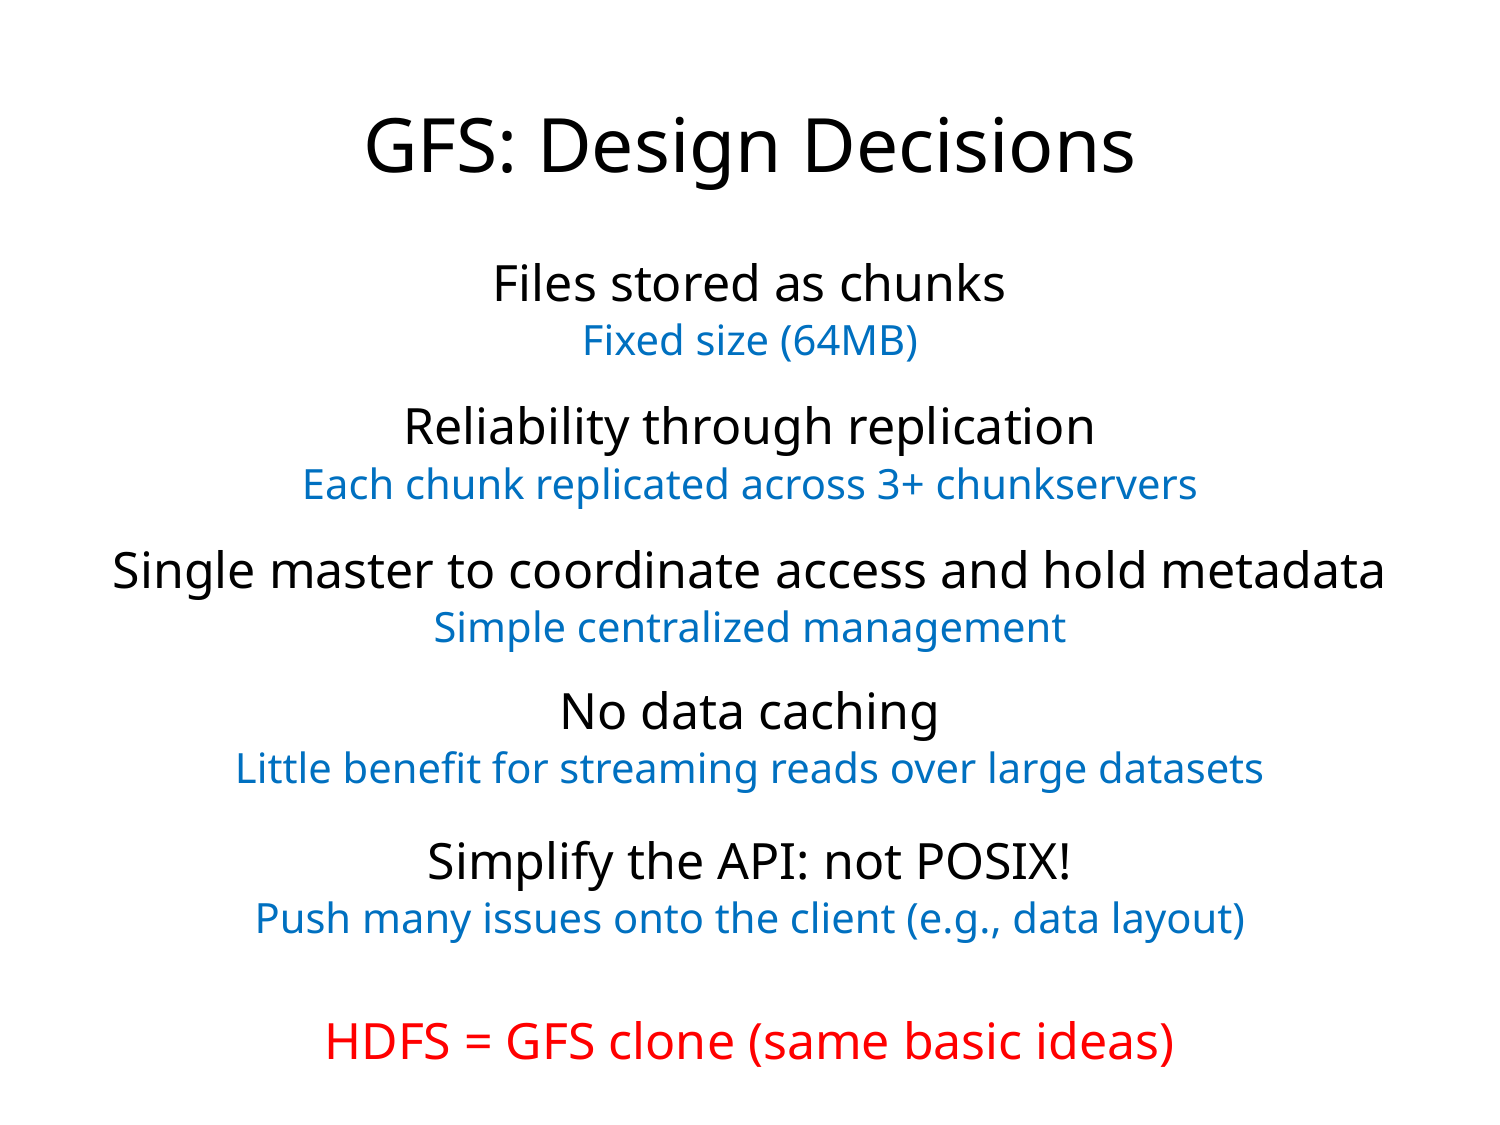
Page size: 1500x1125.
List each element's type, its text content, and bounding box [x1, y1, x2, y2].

text_box Push many issues onto the client (e.g., data layout) [0, 884, 1500, 950]
text_box No data caching [0, 671, 1500, 734]
text_box Little benefit for streaming reads over large datasets [0, 734, 1500, 800]
text_box Simple centralized management [0, 593, 1500, 659]
text_box GFS: Design Decisions [0, 90, 1500, 203]
text_box Files stored as chunks [0, 243, 1500, 306]
text_box HDFS = GFS clone (same basic ideas) [0, 1002, 1500, 1078]
text_box Reliability through replication [0, 387, 1500, 450]
text_box Simplify the API: not POSIX! [0, 821, 1500, 884]
text_box Single master to coordinate access and hold metadata [0, 531, 1500, 593]
text_box Fixed size (64MB) [0, 306, 1500, 371]
text_box Each chunk replicated across 3+ chunkservers [0, 450, 1500, 515]
